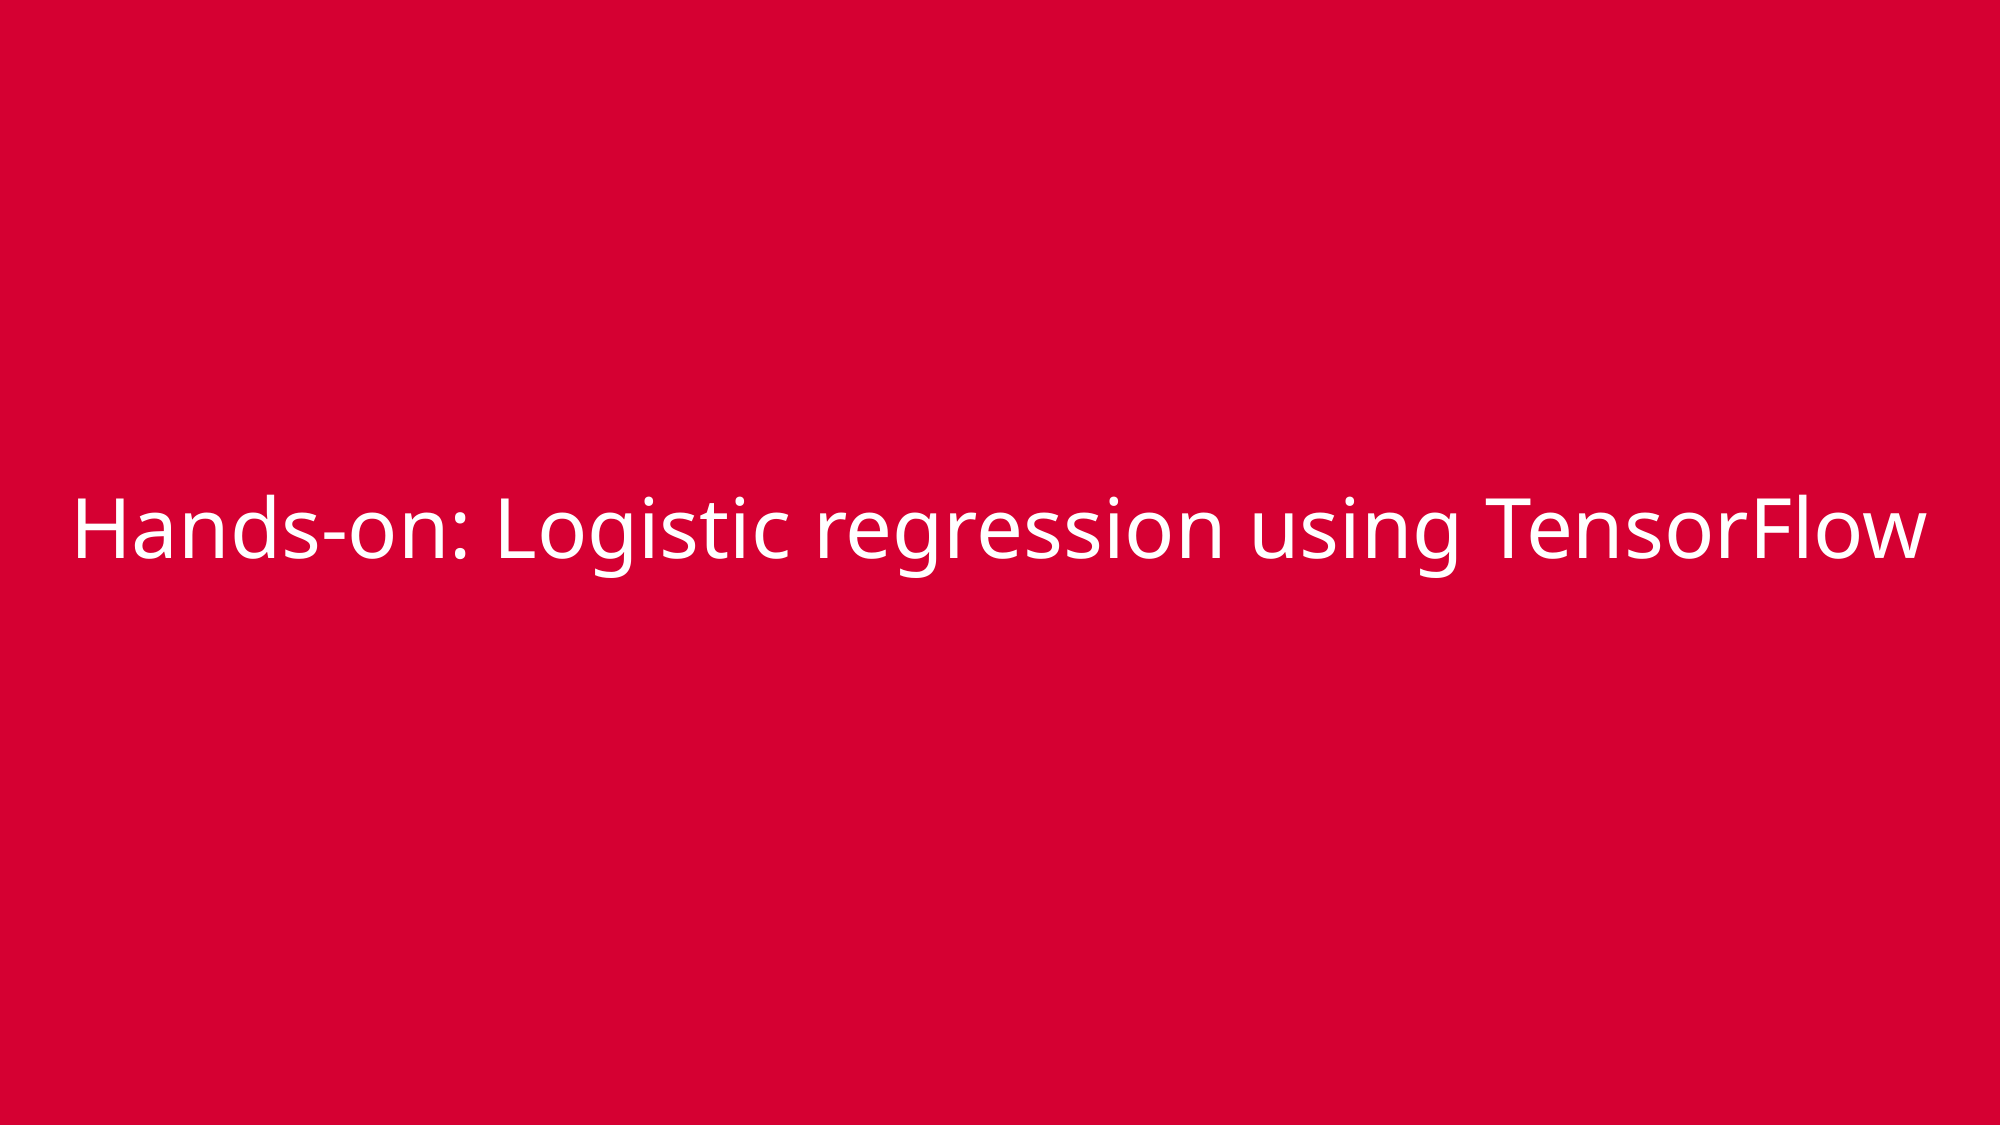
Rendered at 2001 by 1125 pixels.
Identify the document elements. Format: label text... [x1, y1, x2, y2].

title Hands-on: Logistic regression using TensorFlow [0, 423, 2000, 641]
